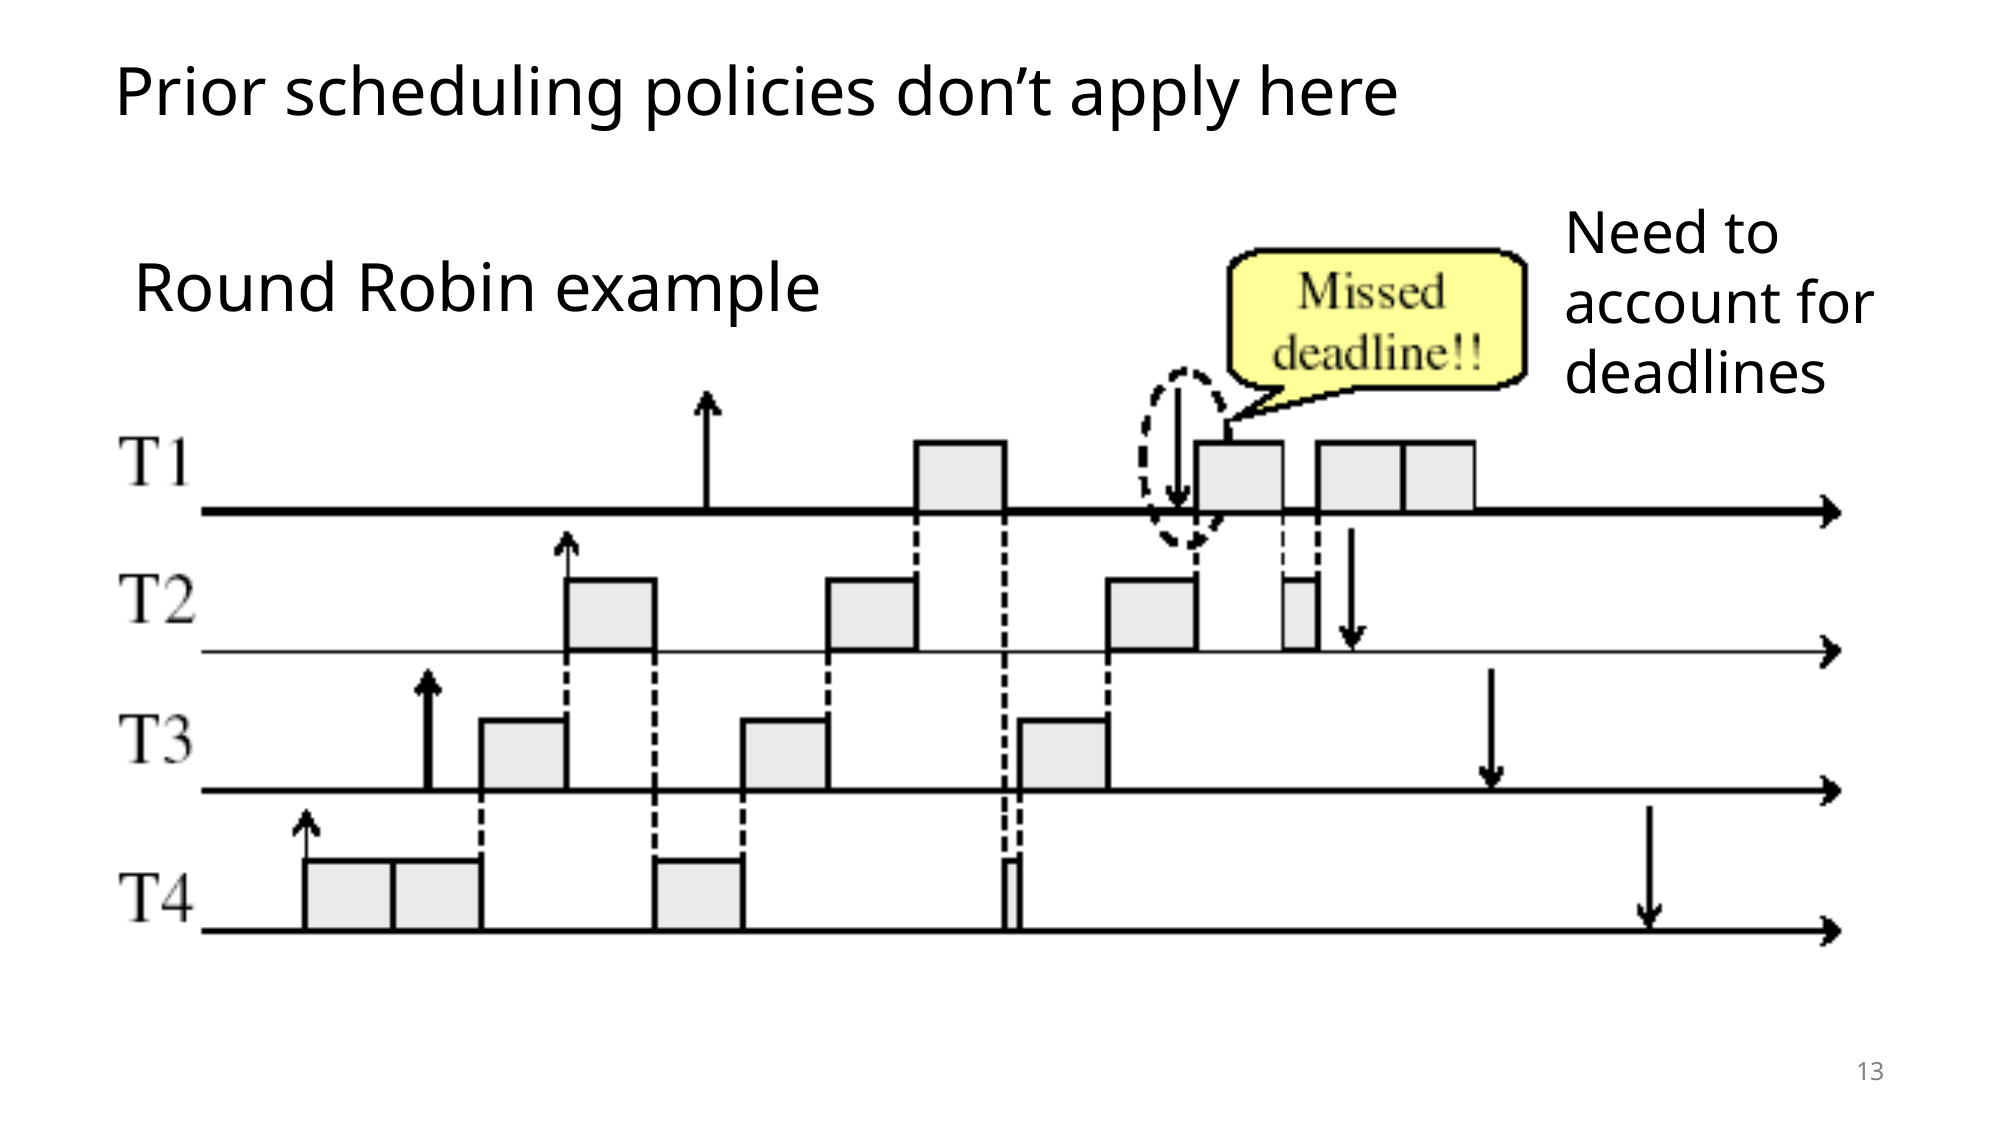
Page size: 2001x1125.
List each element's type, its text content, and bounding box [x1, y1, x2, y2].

text_box Need to account for deadlines [1549, 187, 1919, 413]
title Prior scheduling policies don’t apply here [99, 37, 1900, 150]
slide_number 13 [1749, 1042, 1900, 1103]
picture [99, 212, 1900, 987]
